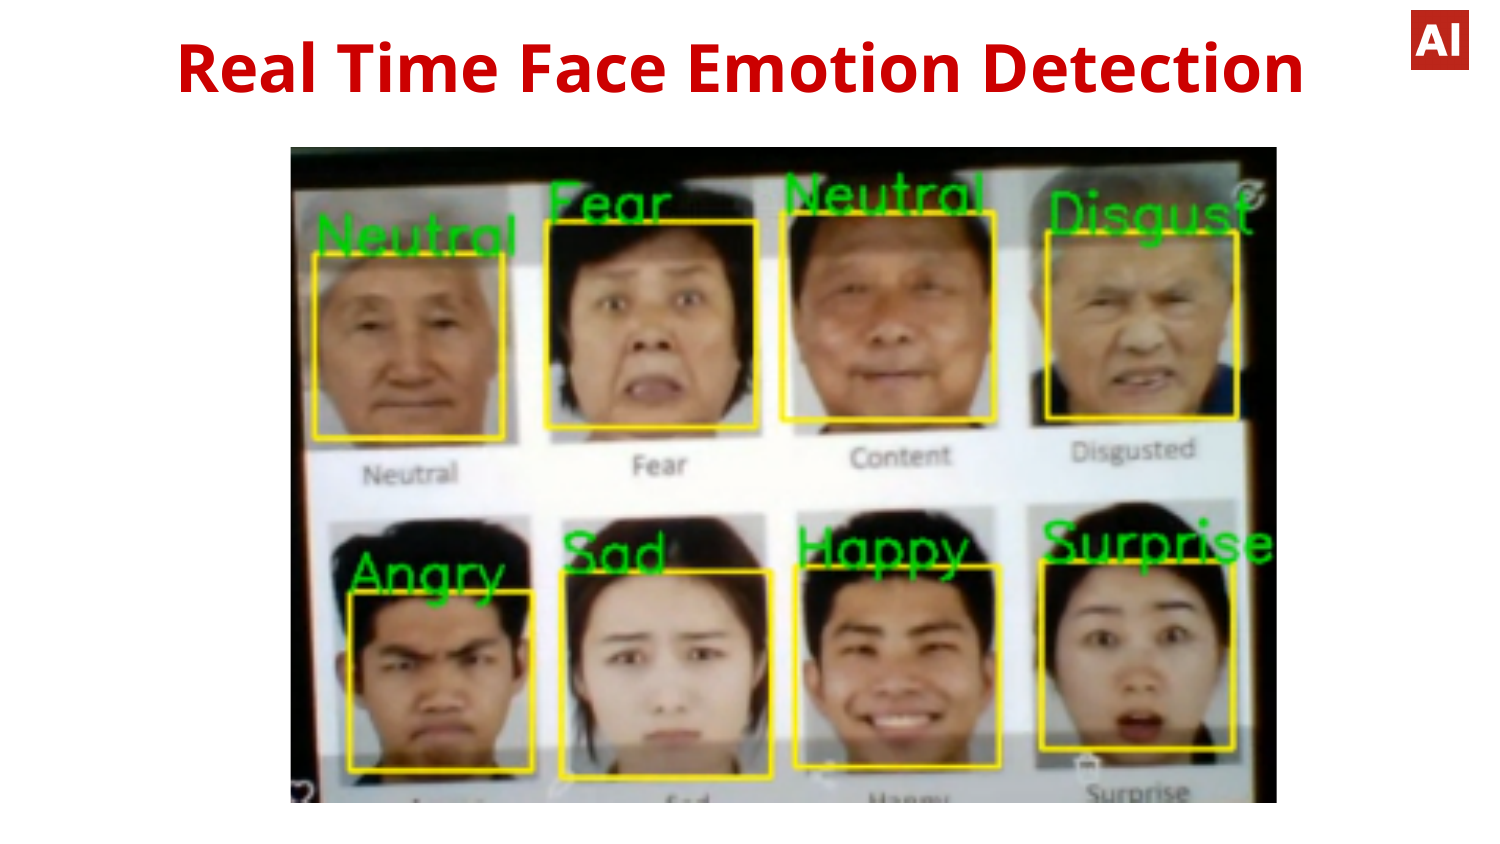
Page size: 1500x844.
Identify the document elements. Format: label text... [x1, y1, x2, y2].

picture [1449, 10, 1469, 70]
picture [290, 146, 1277, 803]
title Real Time Face Emotion Detection [51, 10, 1449, 128]
